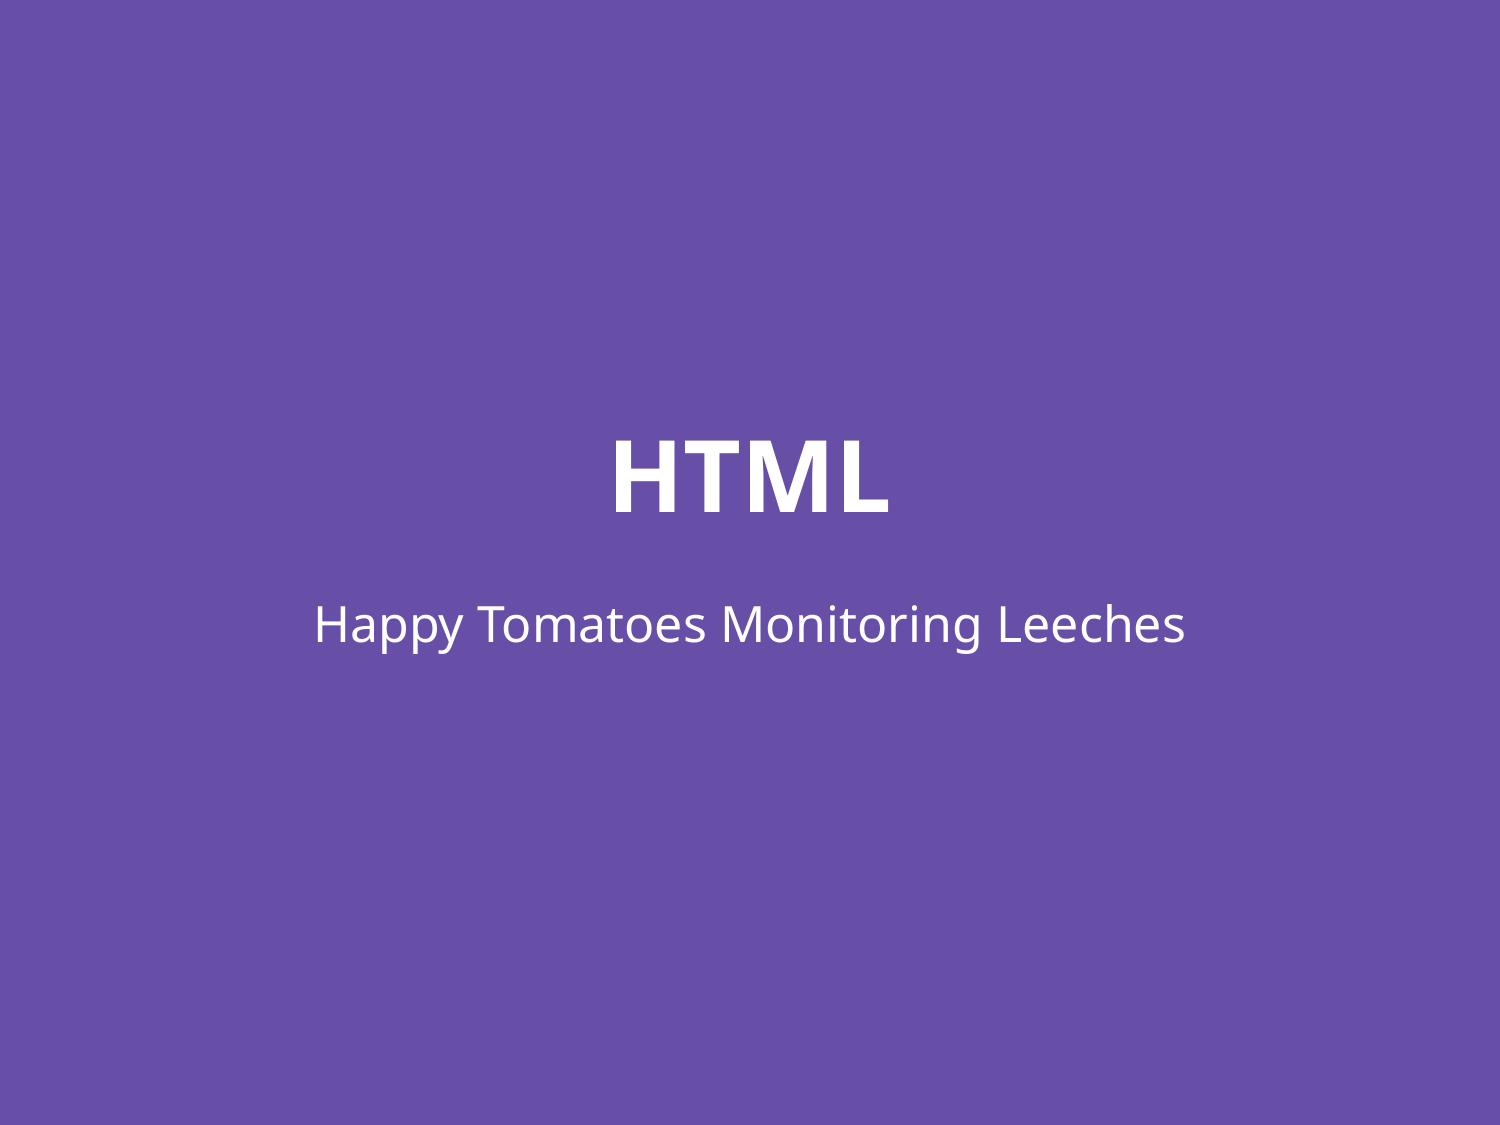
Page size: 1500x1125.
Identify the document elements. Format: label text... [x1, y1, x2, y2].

title HTML Happy Tomatoes Monitoring Leeches [75, 0, 1425, 1125]
